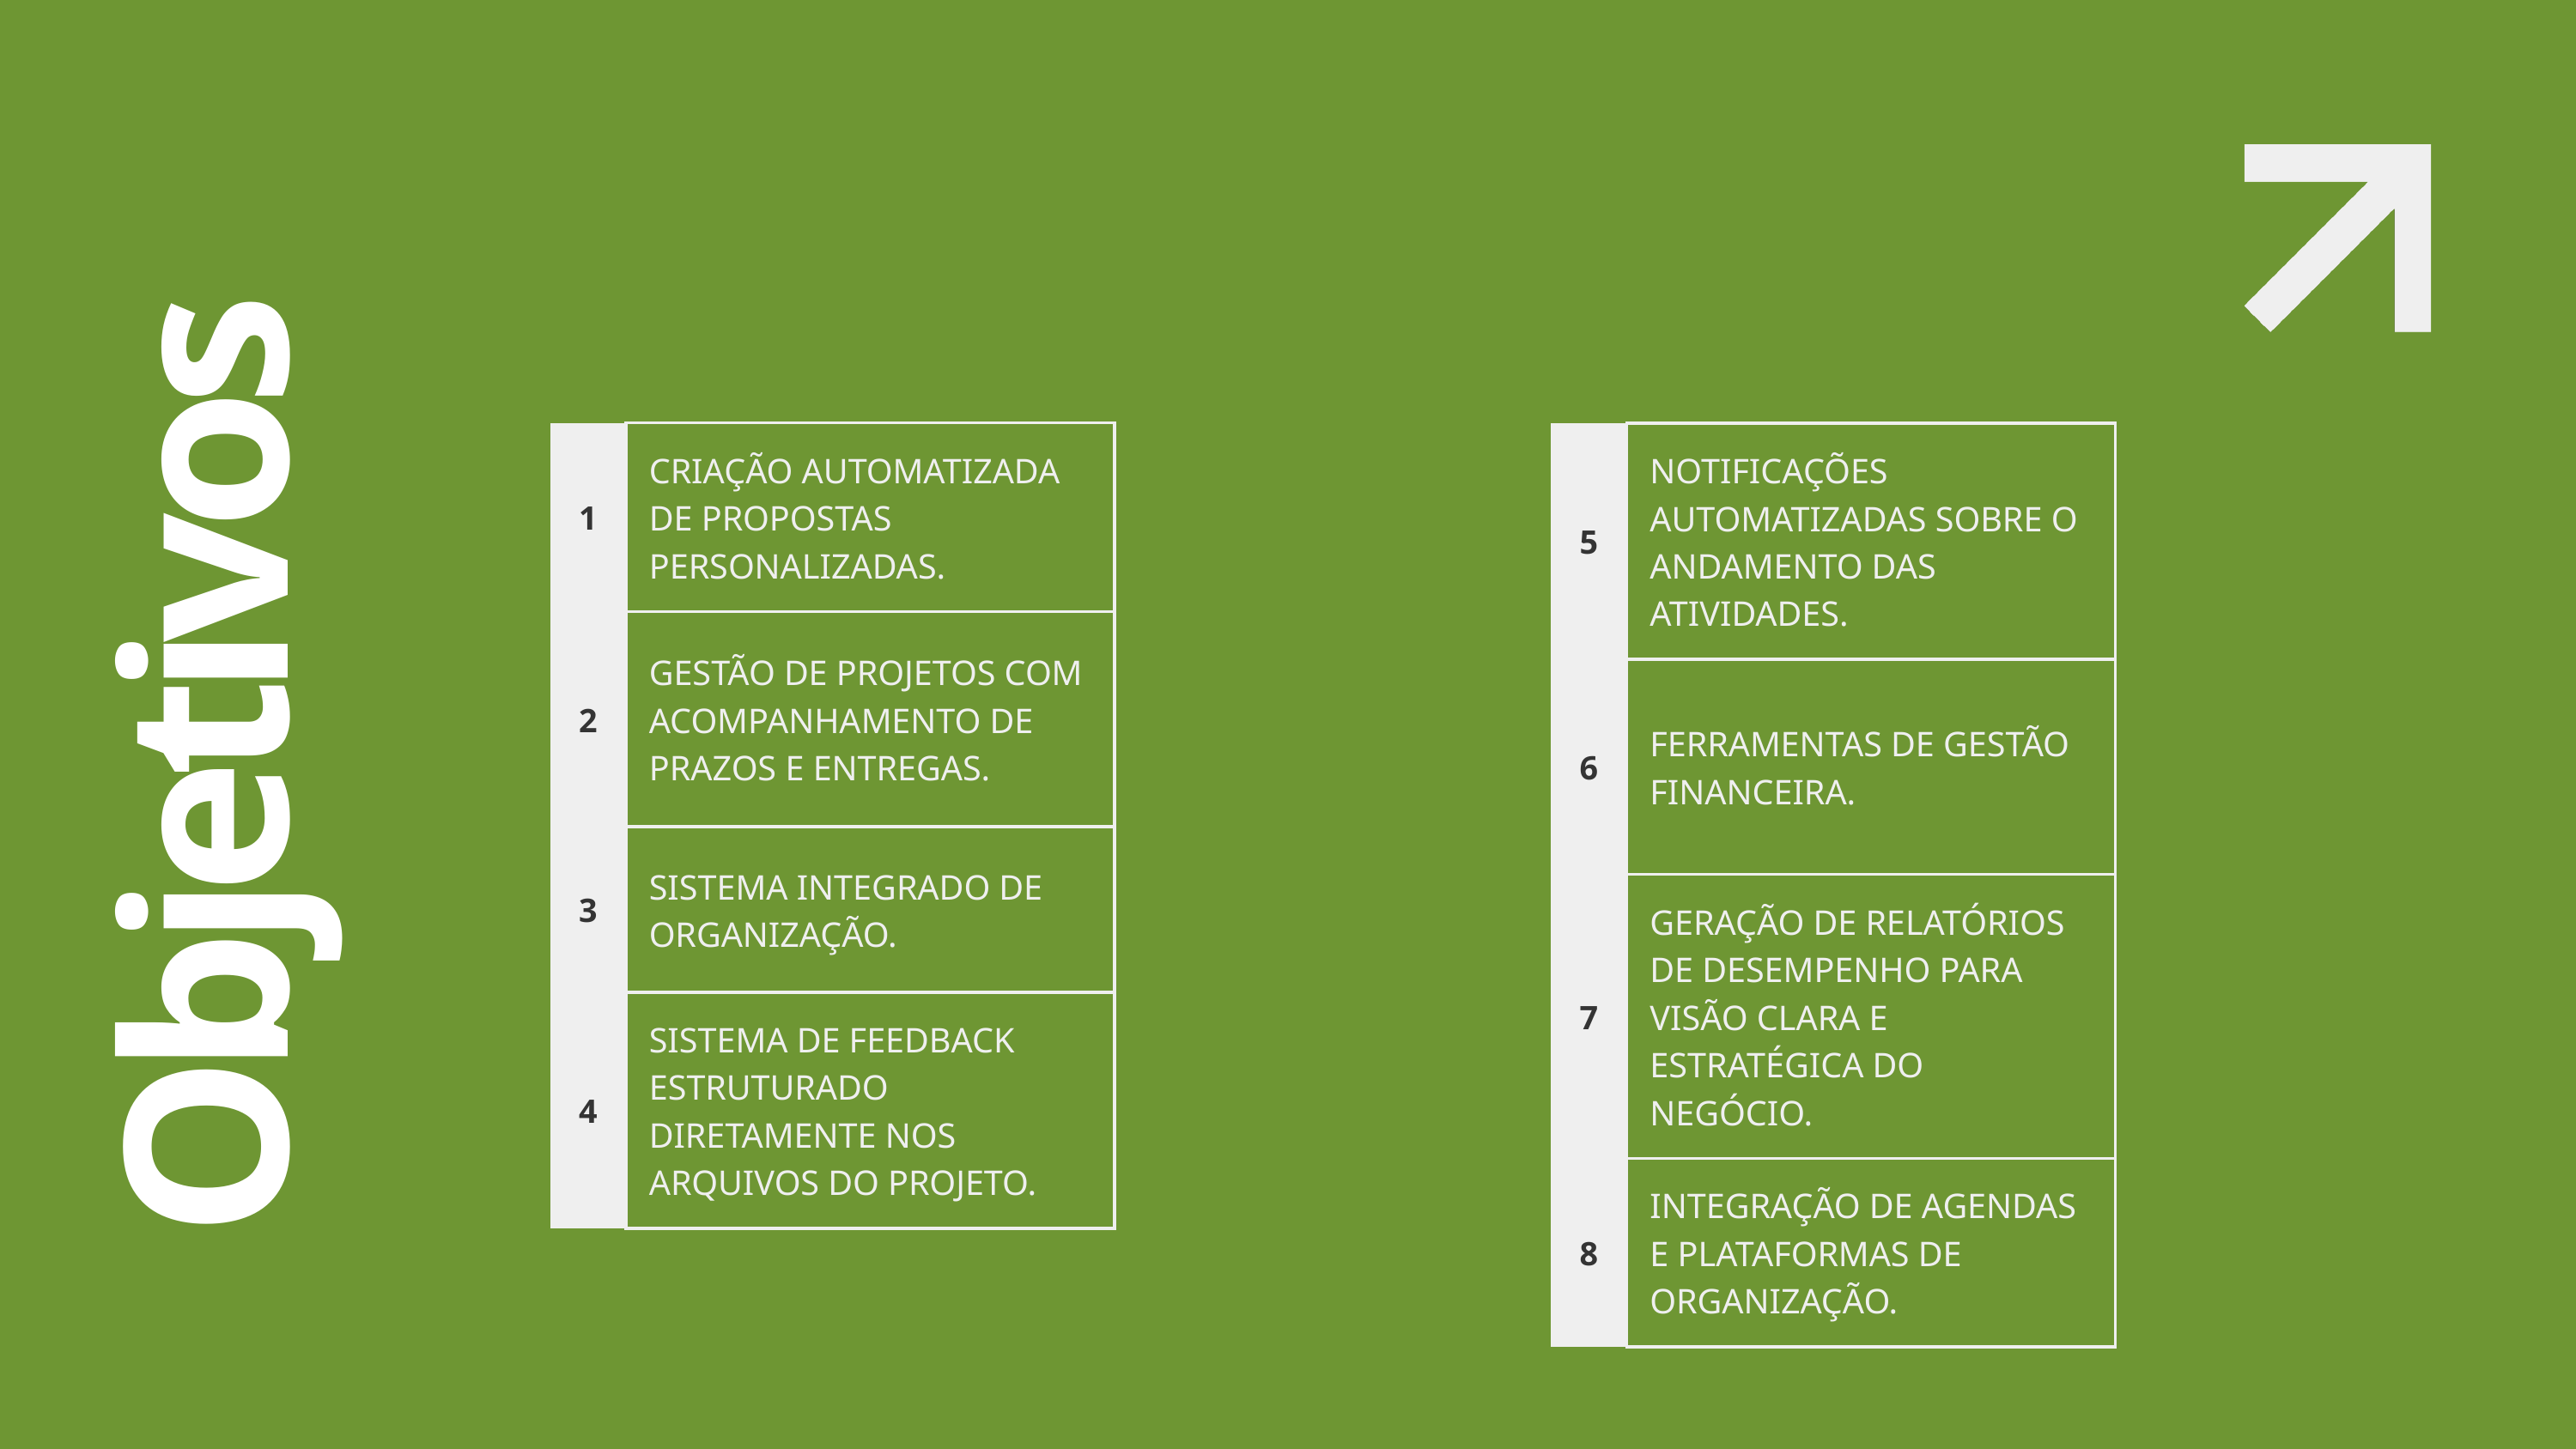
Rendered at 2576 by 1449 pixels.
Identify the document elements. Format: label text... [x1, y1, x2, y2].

table_cell FERRAMENTAS DE GESTÃO FINANCEIRA. [1628, 661, 2114, 873]
table_cell 8 [1551, 1158, 1625, 1347]
table_cell 7 [1551, 875, 1625, 1158]
text_box Objetivos [140, 238, 333, 1238]
table_cell INTEGRAÇÃO DE AGENDAS E PLATAFORMAS DE ORGANIZAÇÃO. [1628, 1160, 2114, 1345]
table_cell 4 [550, 992, 624, 1228]
table_cell GESTÃO DE PROJETOS COM ACOMPANHAMENTO DE PRAZOS E ENTREGAS. [628, 613, 1113, 825]
table_cell GERAÇÃO DE RELATÓRIOS DE DESEMPENHO PARA VISÃO CLARA E ESTRATÉGICA DO NEGÓCIO. [1628, 876, 2114, 1157]
table_header 1 [550, 423, 624, 612]
table_cell 6 [1551, 659, 1625, 875]
table_cell 3 [550, 827, 624, 992]
table_cell SISTEMA INTEGRADO DE ORGANIZAÇÃO. [628, 828, 1113, 991]
table_header 5 [1551, 423, 1625, 659]
table_cell 2 [550, 612, 624, 827]
table_header CRIAÇÃO AUTOMATIZADA DE PROPOSTAS PERSONALIZADAS. [628, 424, 1113, 610]
table_header NOTIFICAÇÕES AUTOMATIZADAS SOBRE O ANDAMENTO DAS ATIVIDADES. [1628, 425, 2114, 658]
table_cell SISTEMA DE FEEDBACK ESTRUTURADO DIRETAMENTE NOS ARQUIVOS DO PROJETO. [628, 994, 1113, 1227]
text_box [2244, 144, 2432, 332]
